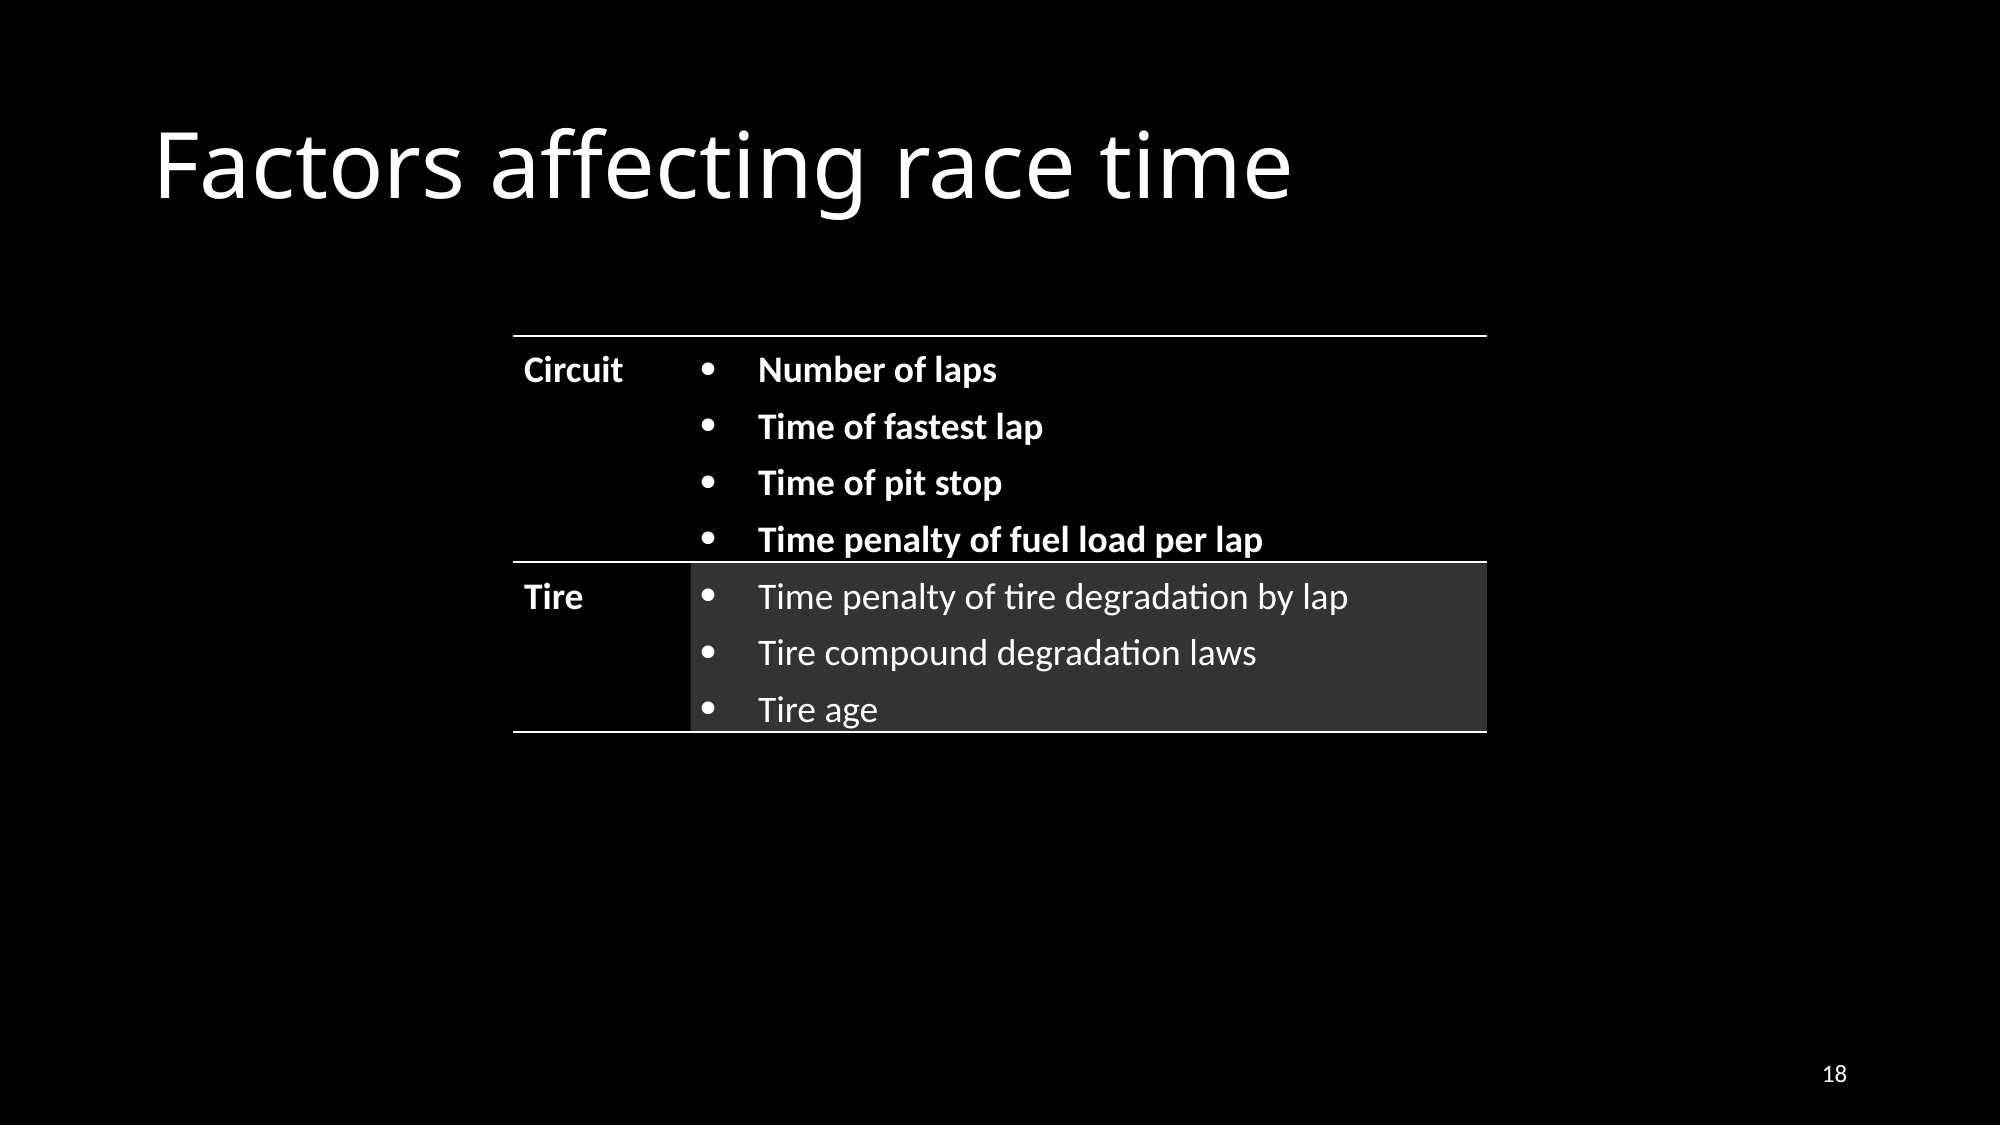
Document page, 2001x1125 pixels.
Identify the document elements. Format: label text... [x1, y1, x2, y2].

title Factors affecting race time [137, 59, 1863, 278]
table_cell Tire [513, 563, 691, 731]
table_header Number of laps Time of fastest lap Time of pit stop Time penalty of fuel load per lap [691, 337, 1487, 561]
slide_number 18 [1412, 1042, 1863, 1103]
table_header Circuit [513, 337, 691, 561]
table_cell Time penalty of tire degradation by lap Tire compound degradation laws Tire age [691, 563, 1487, 731]
